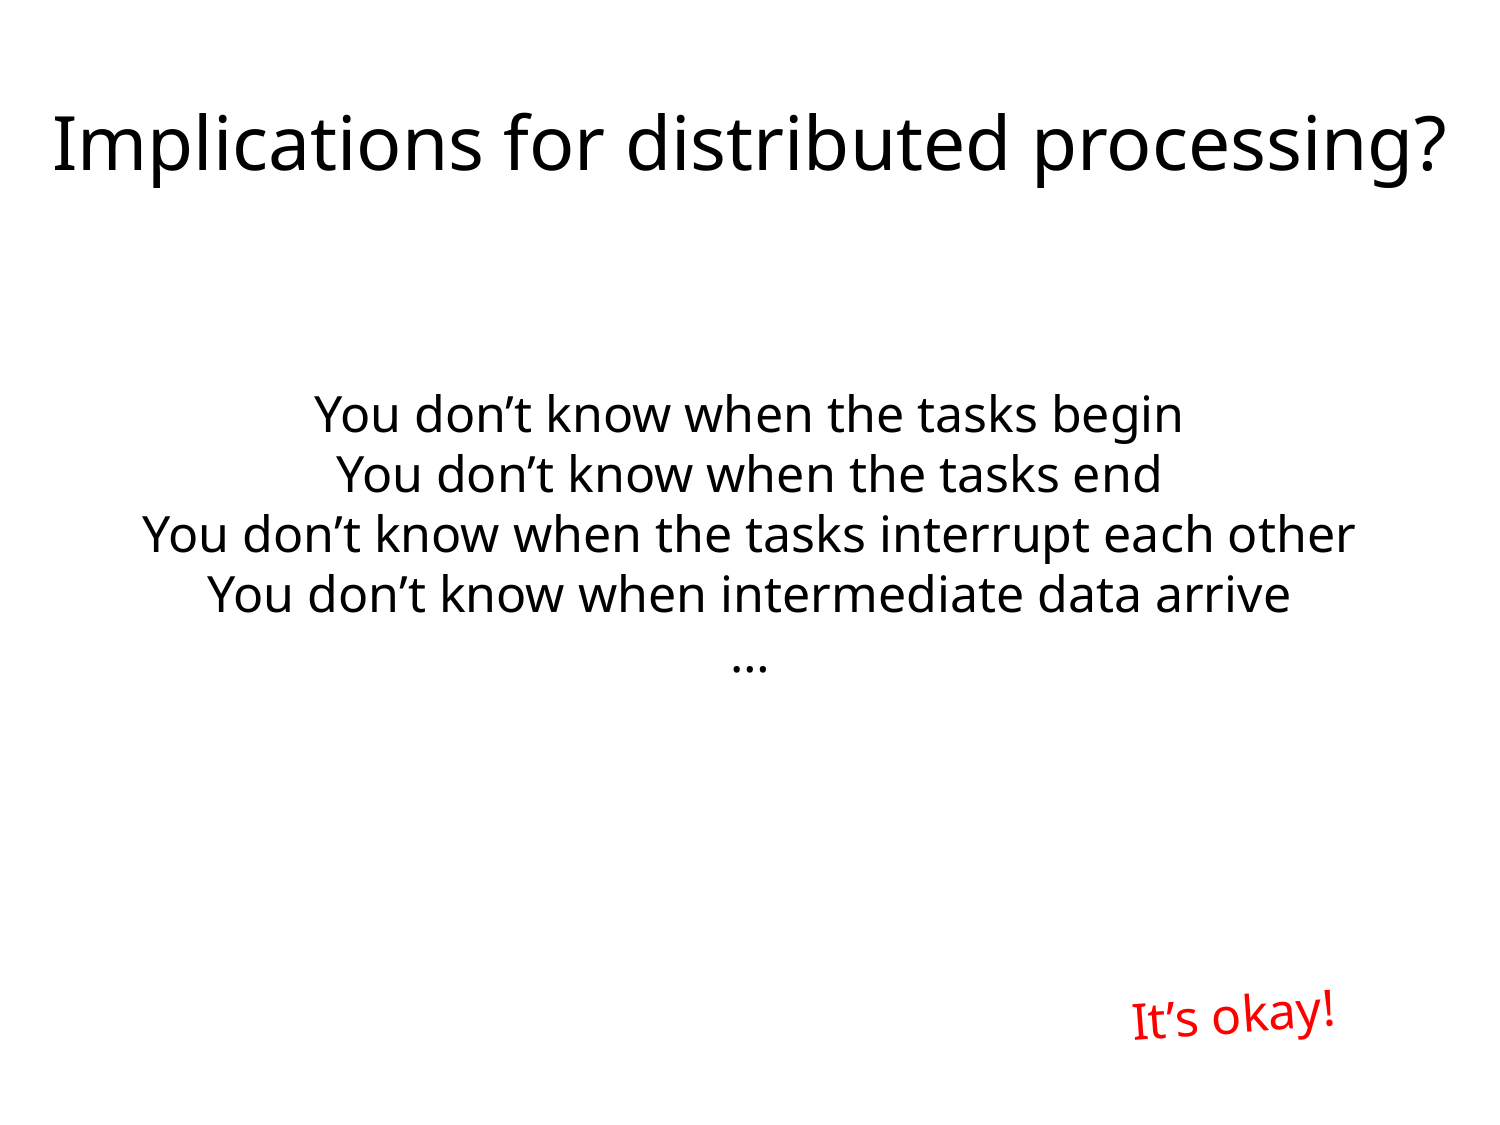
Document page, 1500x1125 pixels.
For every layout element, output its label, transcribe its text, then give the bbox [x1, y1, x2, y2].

text_box Implications for distributed processing? [0, 87, 1500, 200]
text_box You don’t know when the tasks begin You don’t know when the tasks end You don’t know when the tasks interrupt each other You don’t know when intermediate data arrive … [0, 374, 1500, 690]
text_box It’s okay! [1049, 962, 1417, 1064]
